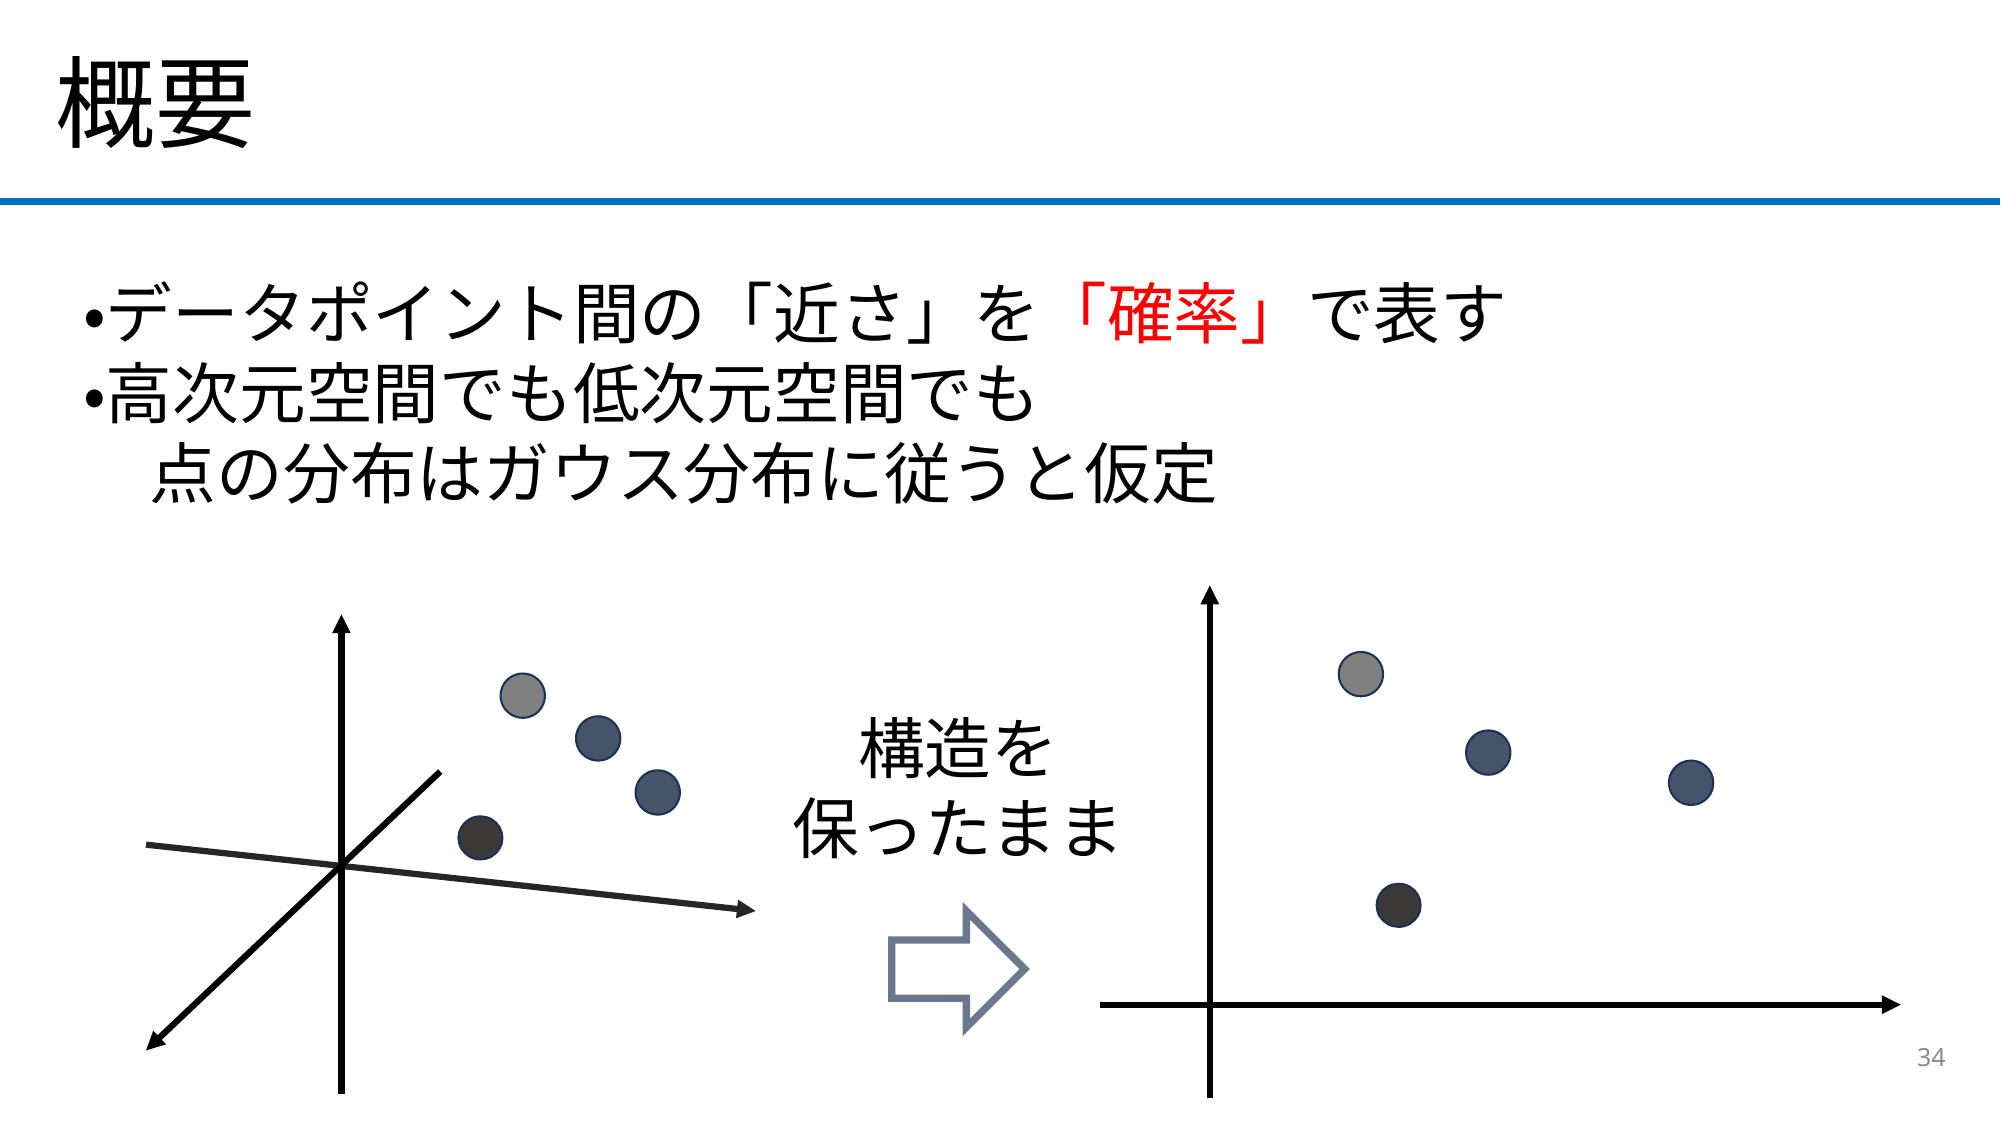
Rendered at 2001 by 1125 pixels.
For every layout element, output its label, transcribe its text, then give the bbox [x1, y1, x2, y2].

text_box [146, 614, 756, 1094]
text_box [1099, 585, 1901, 1099]
text_box ・データポイント間の「近さ」を「確率」で表す ・高次元空間でも低次元空間でも 点の分布はガウス分布に従うと仮定 [68, 224, 1523, 519]
slide_number 34 [1901, 1028, 1961, 1089]
text_box [890, 908, 1027, 1030]
text_box 概要 [41, 32, 271, 168]
text_box 構造を 保ったまま [777, 699, 1099, 875]
